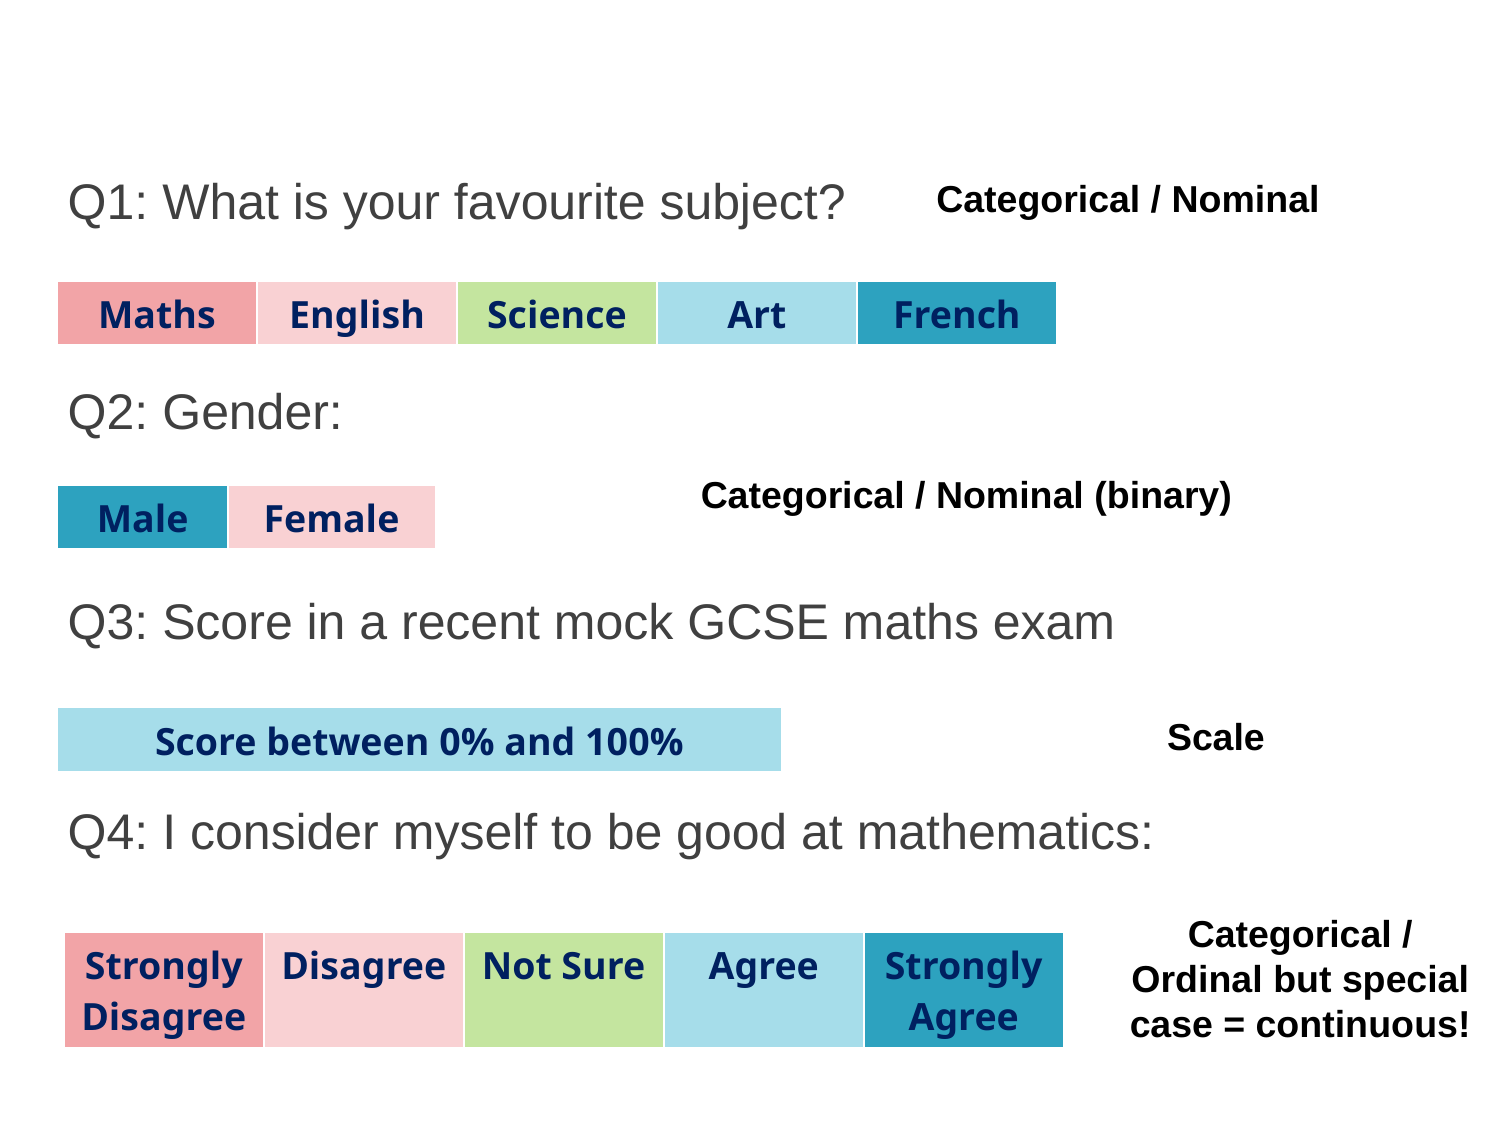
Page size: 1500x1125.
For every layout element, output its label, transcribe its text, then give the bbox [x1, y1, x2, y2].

table_header Male [58, 486, 227, 548]
table_header Art [658, 282, 856, 344]
table_header Female [229, 486, 435, 548]
text_box Categorical / Ordinal but special case = continuous! [1104, 940, 1497, 1016]
table_header French [858, 282, 1056, 344]
text_box Q1: What is your favourite subject? Q2: Gender: Q3: Score in a recent mock GCSE maths exam Q4: I consider myself to be good at mathematics: [52, 162, 1498, 943]
table_header Agree [665, 933, 863, 1047]
table_header Strongly Disagree [65, 933, 263, 1047]
table_header Not Sure [465, 933, 663, 1047]
text_box Categorical / Nominal [872, 160, 1384, 235]
text_box Scale [1055, 697, 1388, 773]
table_header Score between 0% and 100% [58, 708, 781, 771]
table_header Science [458, 282, 656, 344]
table_header Maths [58, 282, 256, 344]
text_box Categorical / Nominal (binary) [643, 455, 1290, 531]
table_header Strongly Agree [865, 933, 1063, 1047]
table_header English [258, 282, 456, 344]
table_header Disagree [265, 933, 463, 1047]
